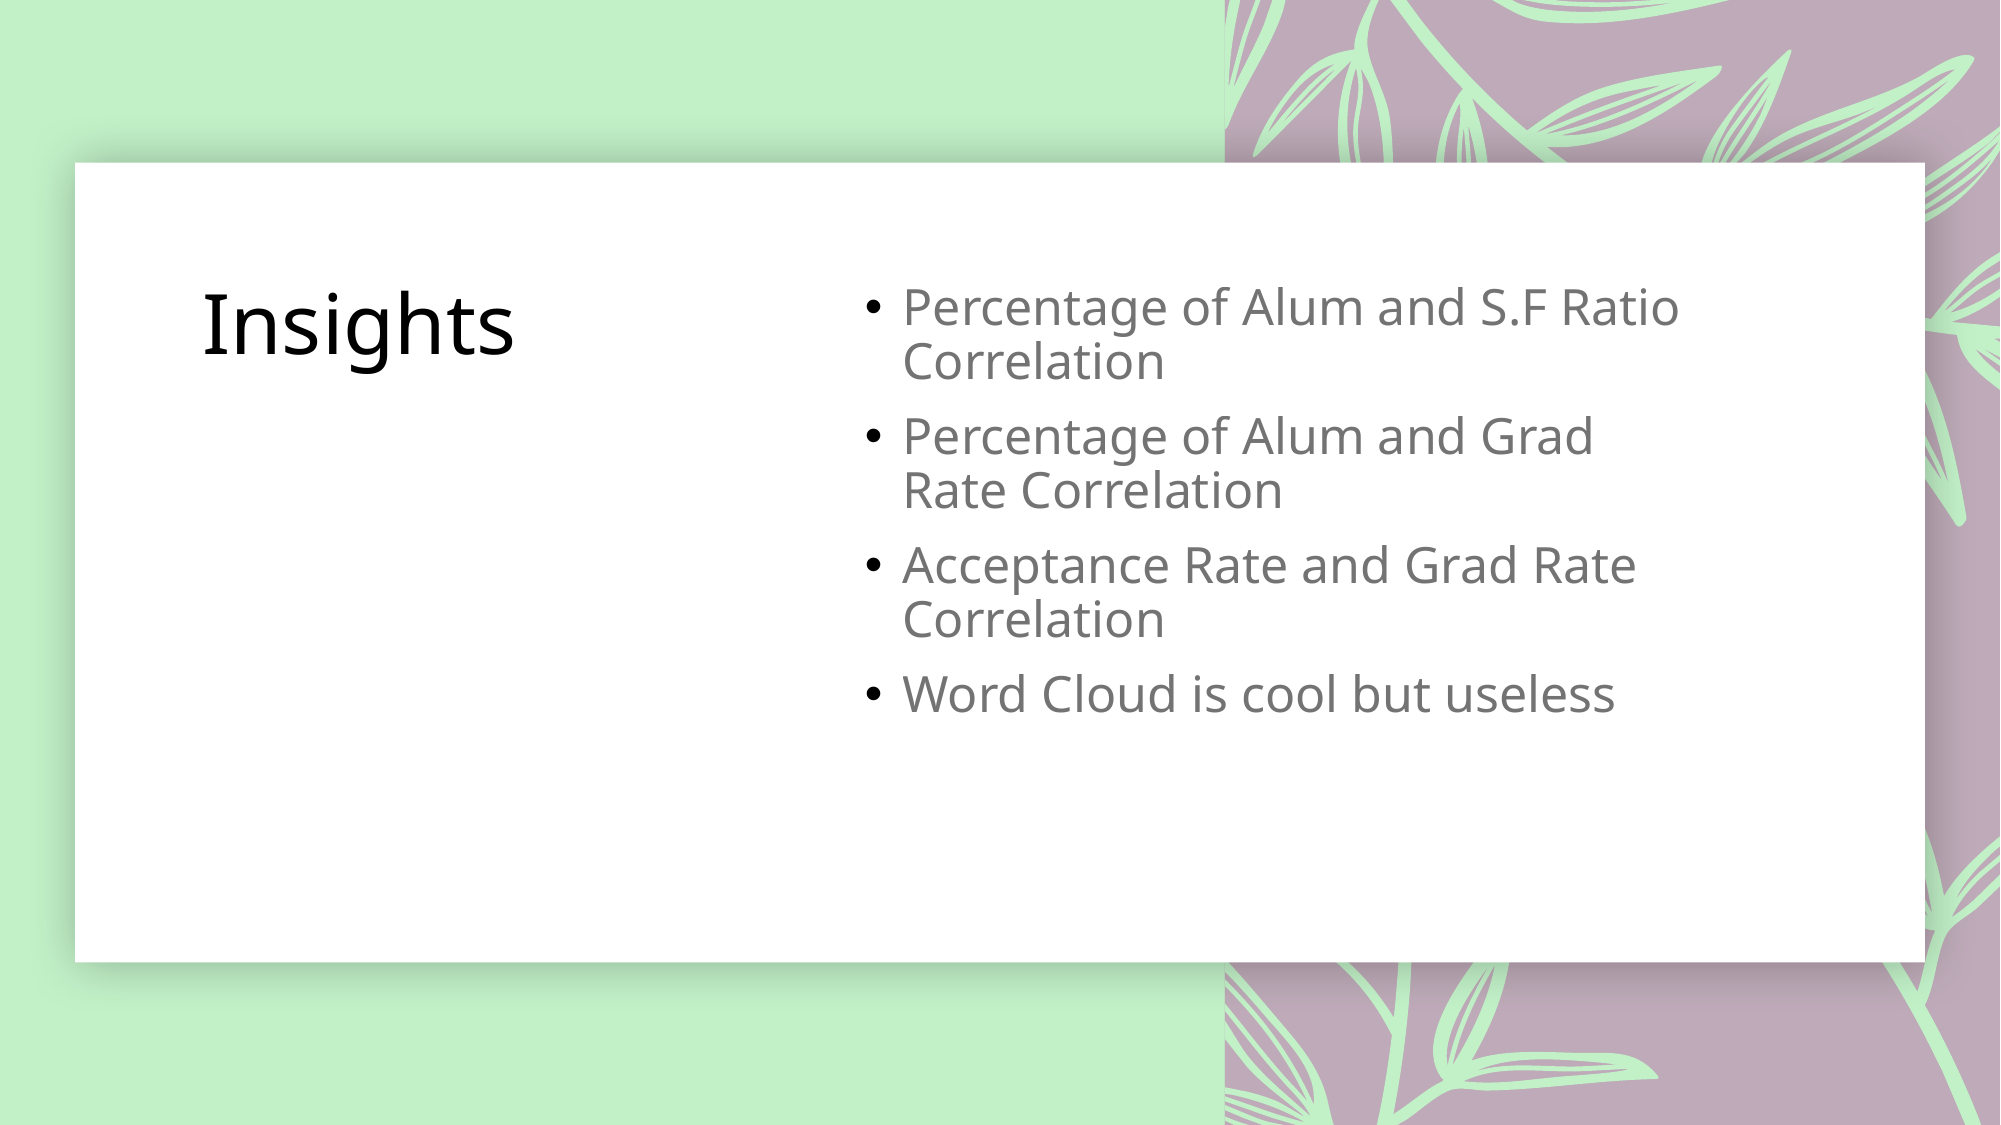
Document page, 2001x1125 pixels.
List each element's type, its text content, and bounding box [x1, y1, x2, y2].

text_box [73, 161, 1224, 964]
text_box [0, 0, 1224, 1125]
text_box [1224, 0, 2000, 1125]
title Insights [187, 275, 849, 850]
list Percentage of Alum and S.F Ratio Correlation Percentage of Alum and Grad Rate Correlation Acceptance Rate and Grad Rate Correlation Word Cloud is cool but useless [849, 275, 1224, 850]
